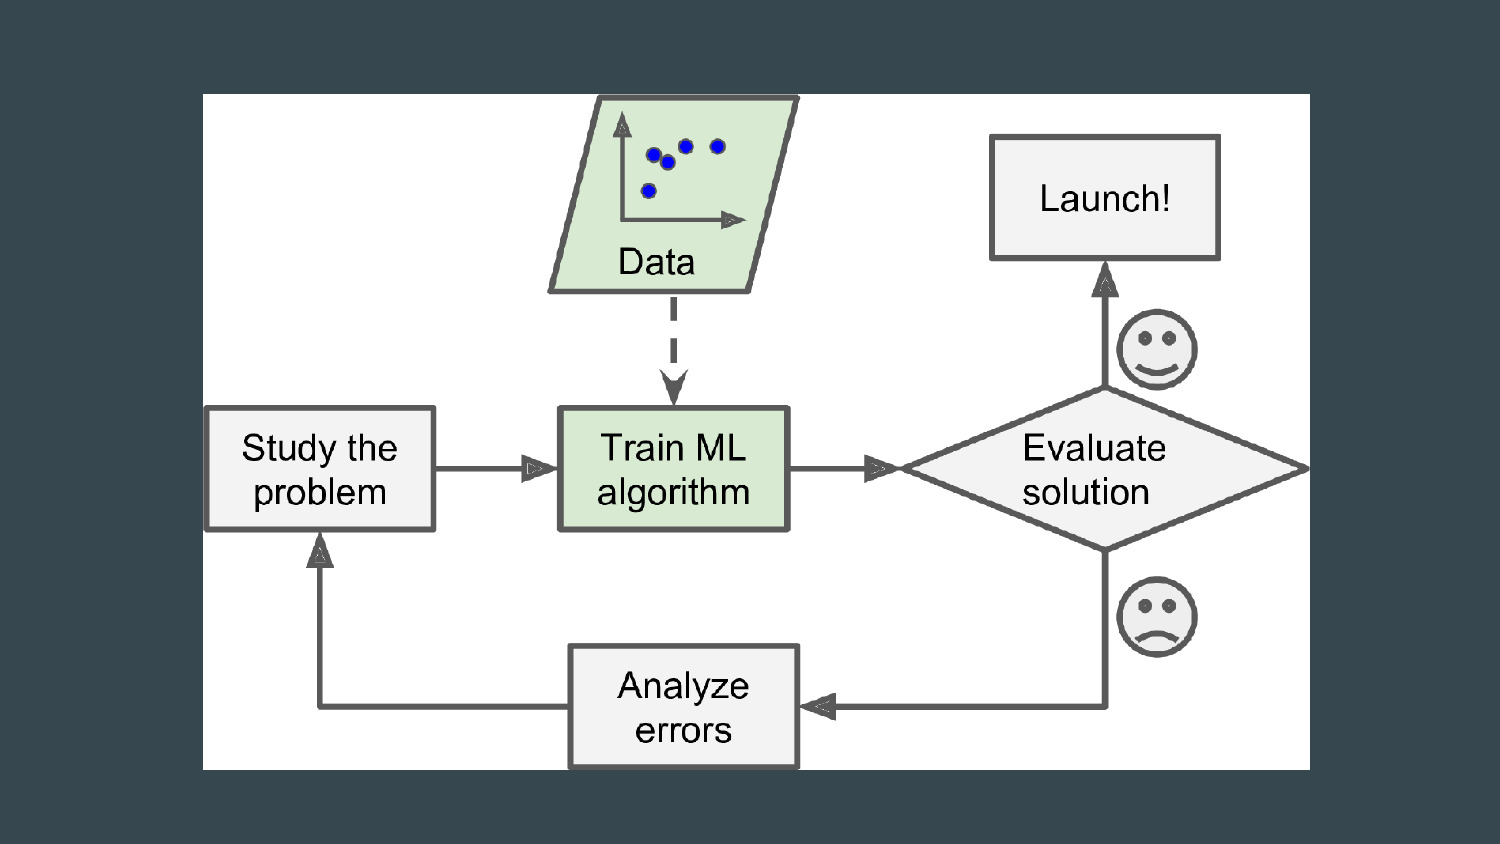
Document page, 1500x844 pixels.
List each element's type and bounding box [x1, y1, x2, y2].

picture [203, 94, 1310, 770]
